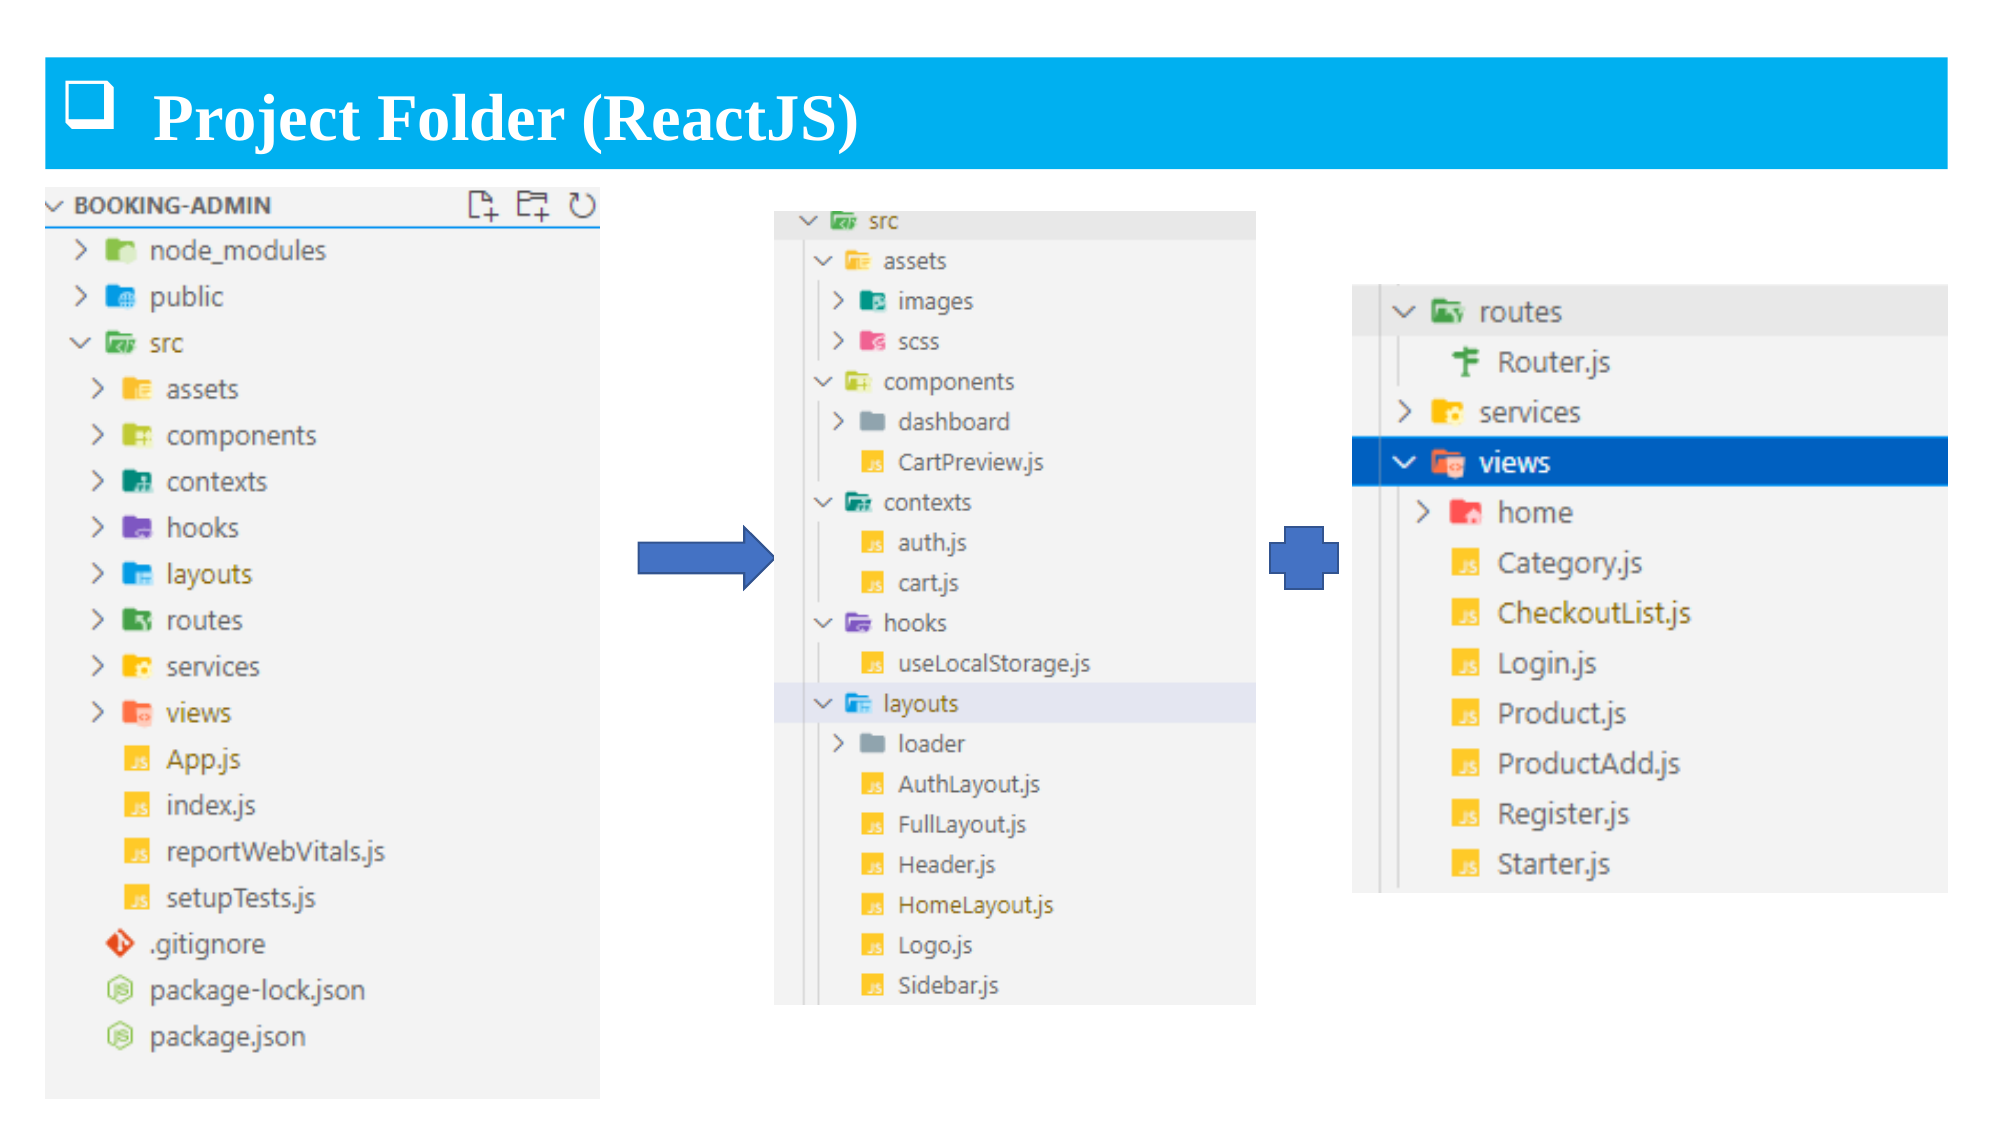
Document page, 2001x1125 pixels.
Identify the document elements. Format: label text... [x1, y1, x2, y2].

picture [1352, 284, 1948, 894]
text_box [637, 524, 774, 592]
text_box Project Folder (ReactJS) [45, 57, 1948, 170]
text_box [1269, 526, 1339, 590]
picture [774, 211, 1256, 1005]
picture [45, 187, 600, 1099]
